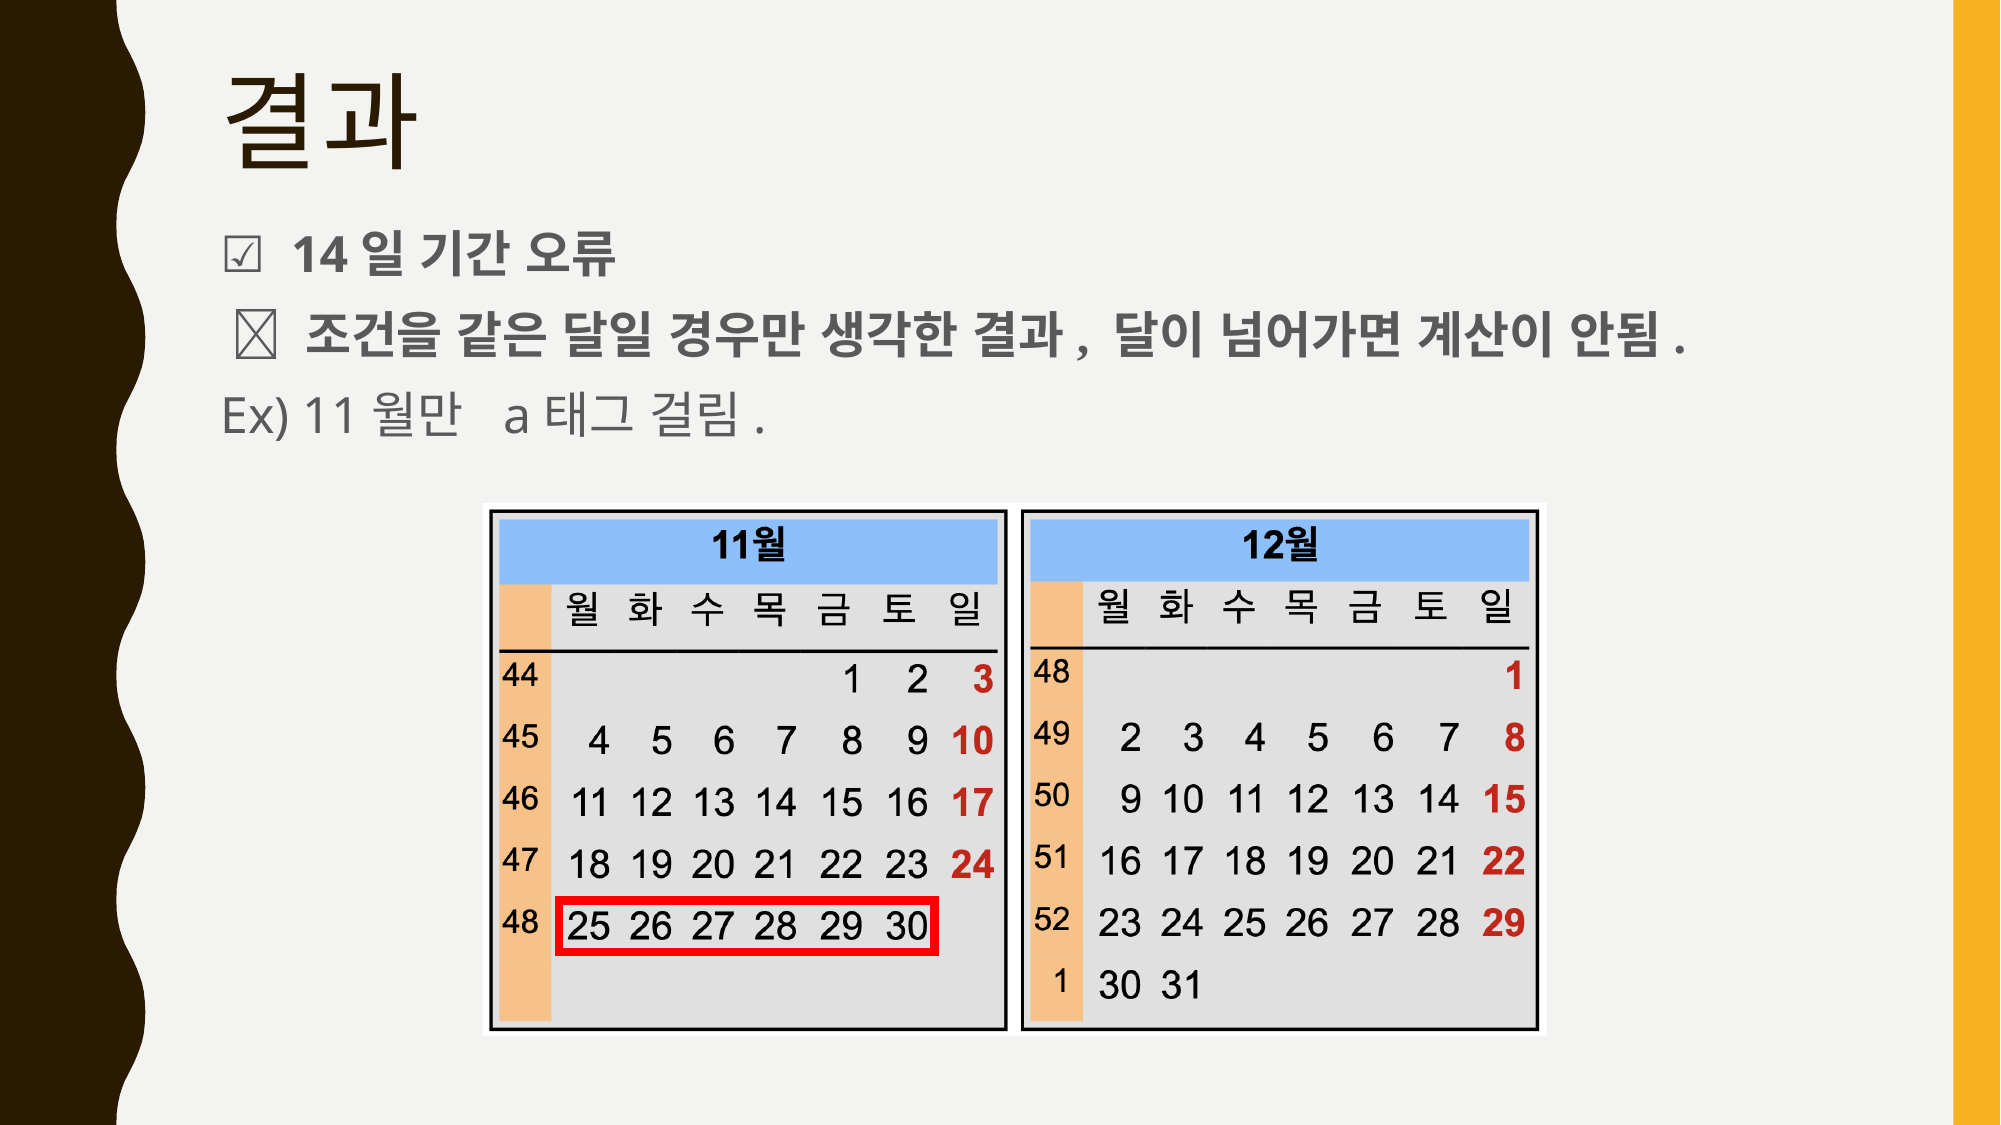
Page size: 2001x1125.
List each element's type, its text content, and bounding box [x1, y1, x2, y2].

title 결과 [205, 62, 1875, 197]
list ☑️ 14일 기간 오류  조건을 같은 달일 경우만 생각한 결과, 달이 넘어가면 계산이 안됨. Ex) 11월만 a태그 걸림. [205, 209, 1875, 799]
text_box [482, 503, 1548, 1036]
